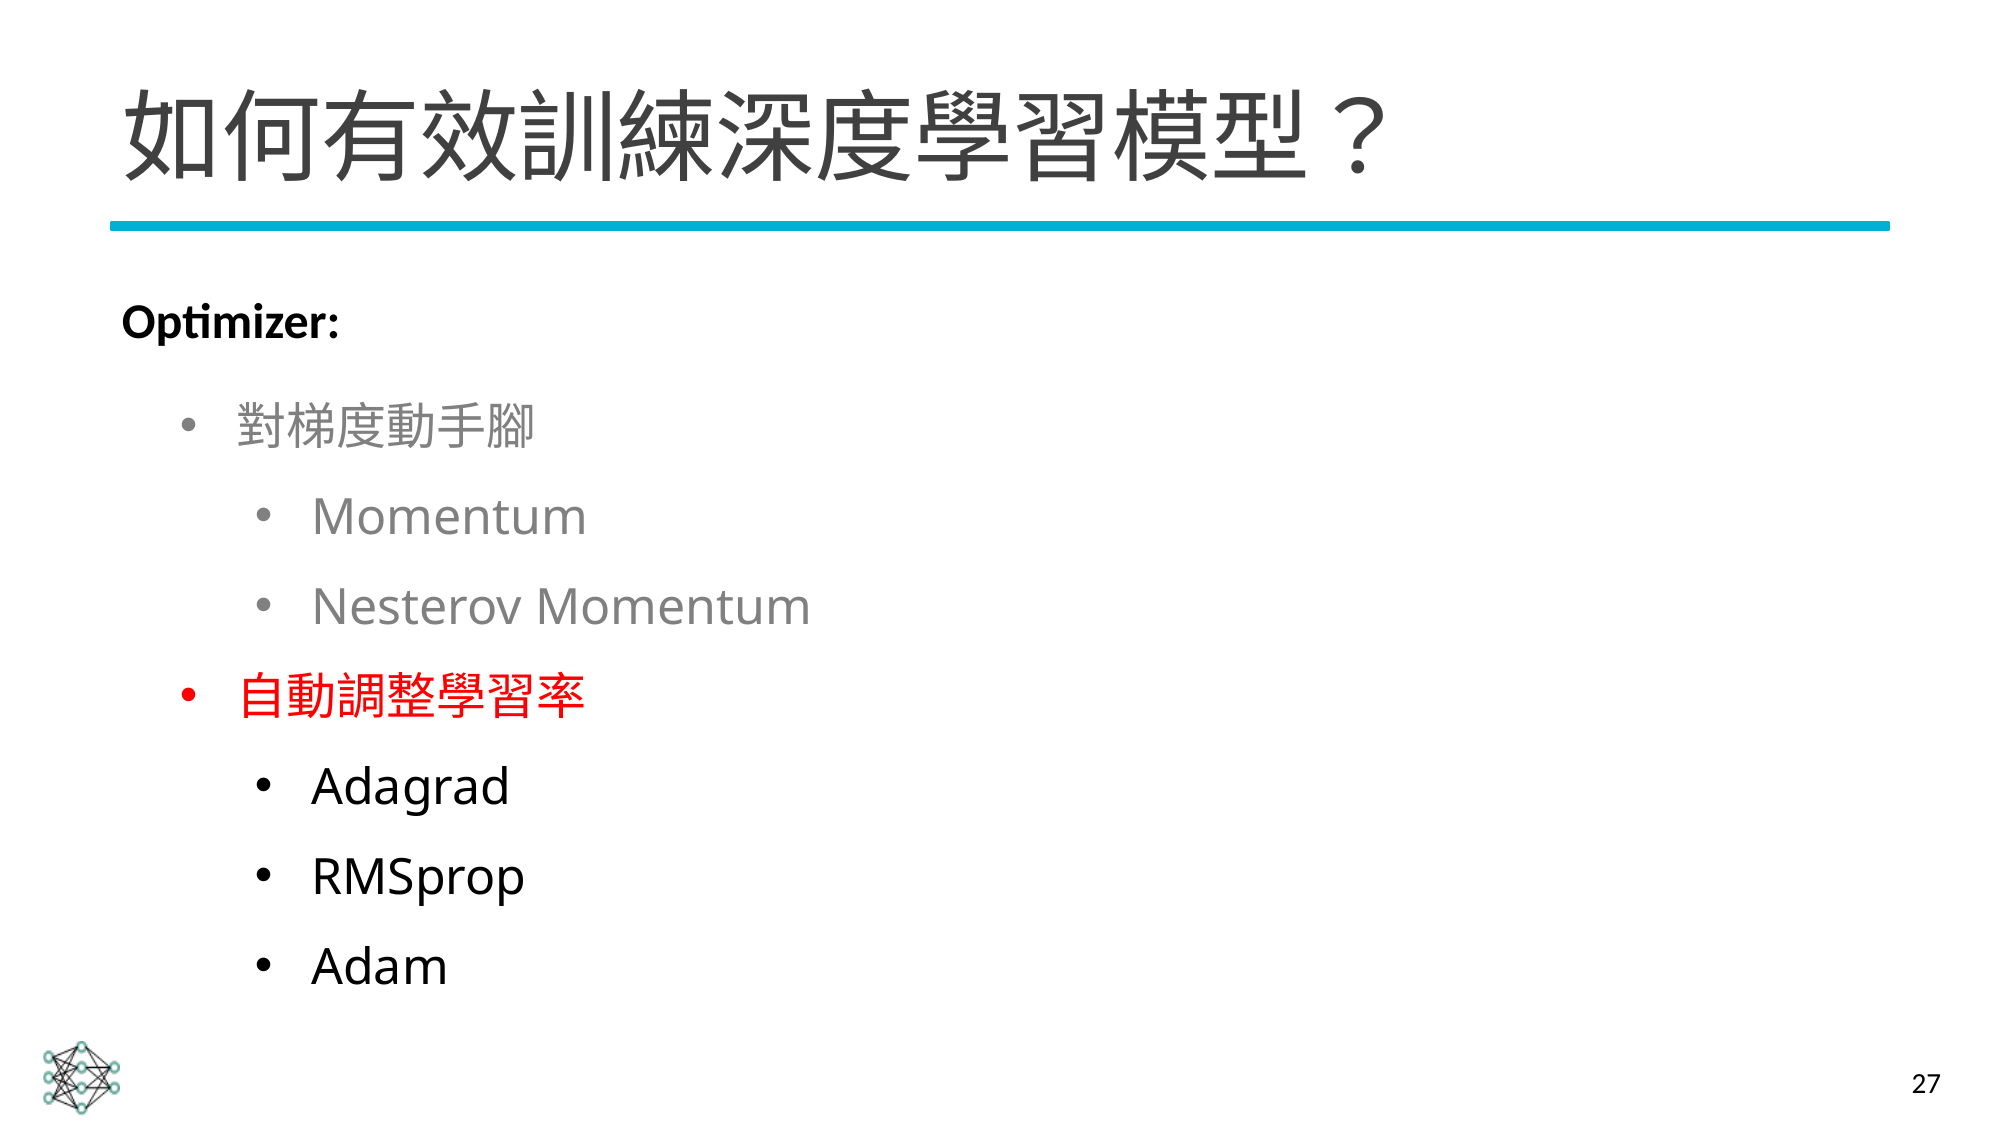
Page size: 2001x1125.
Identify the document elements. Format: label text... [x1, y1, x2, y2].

text_box Optimizer: [107, 281, 399, 357]
slide_number 27 [1740, 1052, 1957, 1113]
picture [43, 1041, 120, 1116]
text_box 對梯度動手腳 Momentum Nesterov Momentum 自動調整學習率 Adagrad RMSprop Adam [165, 357, 1957, 1002]
title 如何有效訓練深度學習模型？ [107, 58, 1899, 228]
